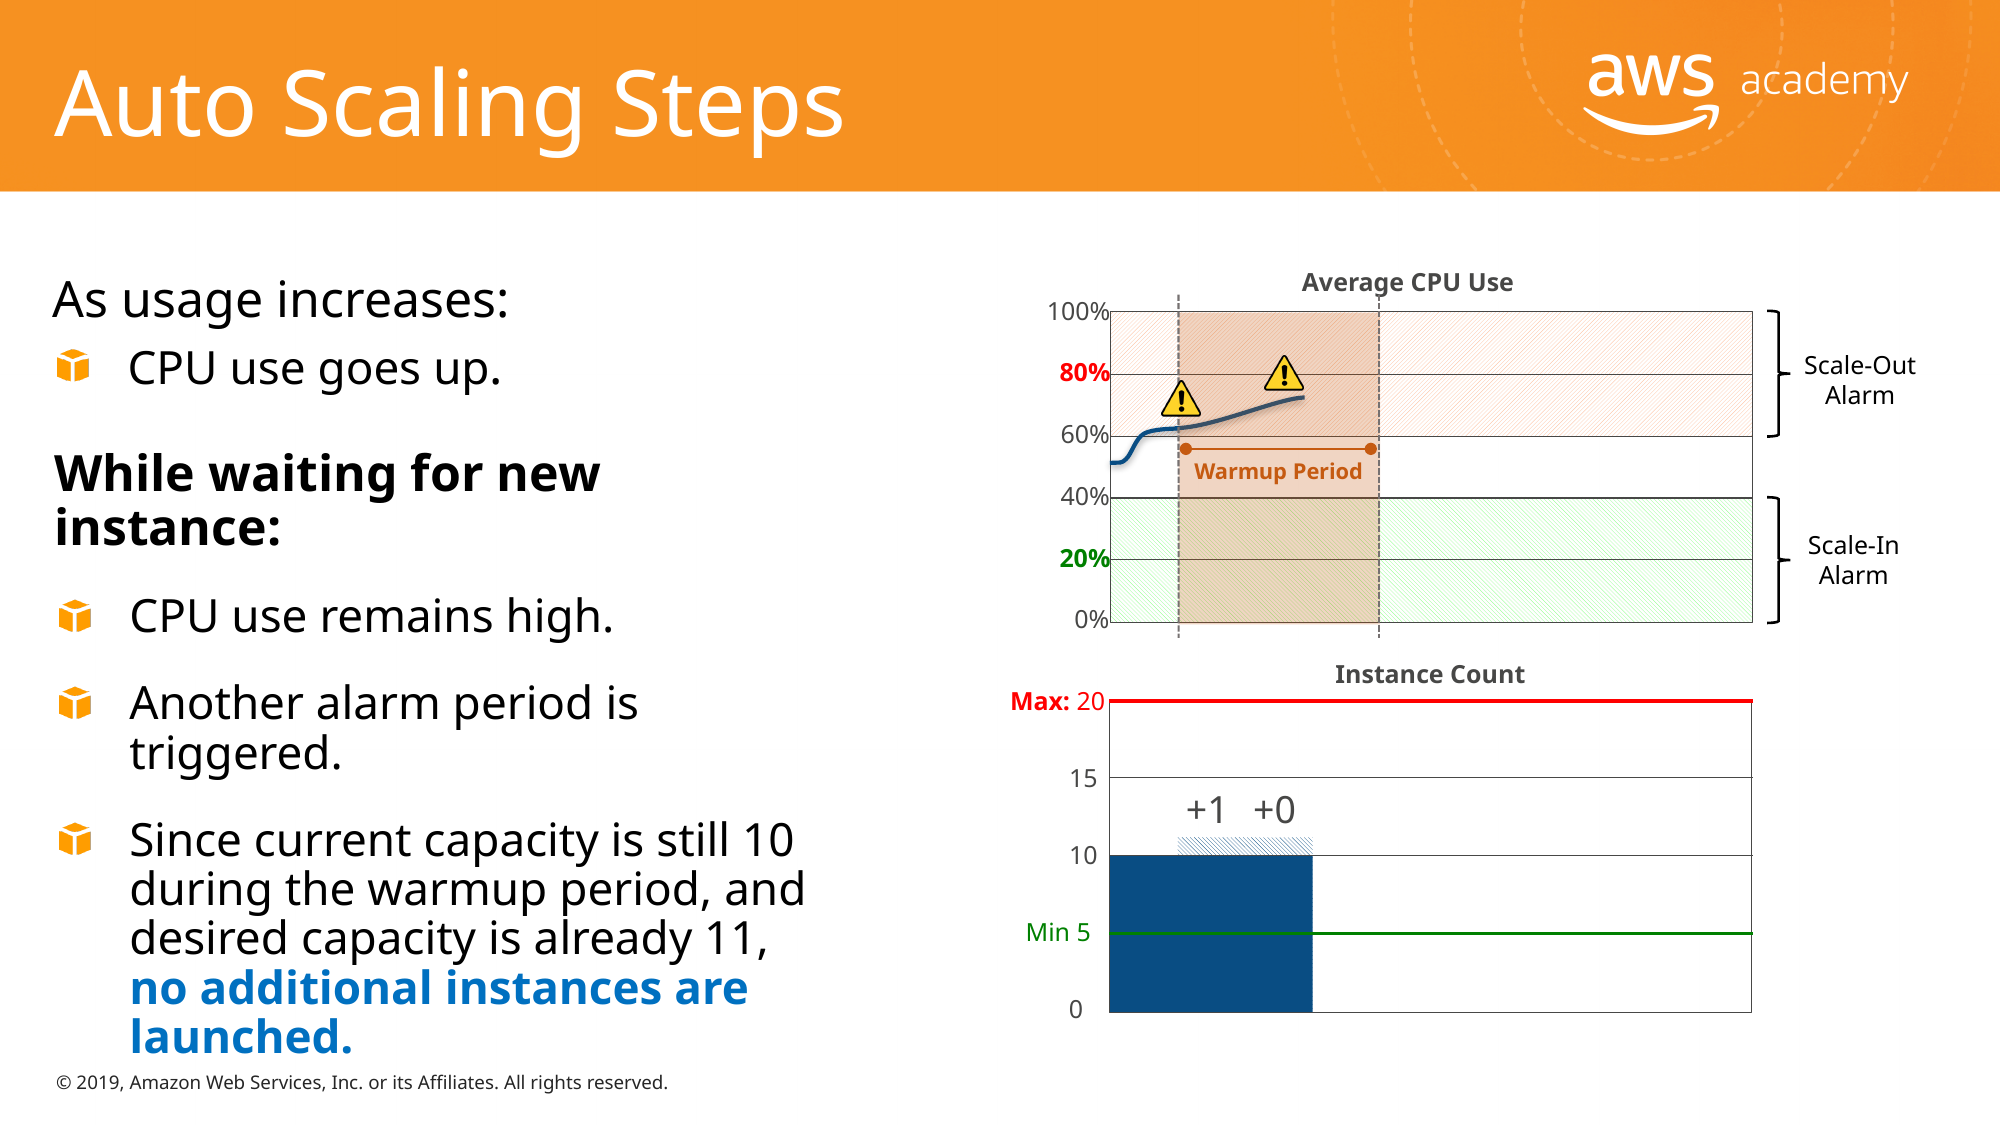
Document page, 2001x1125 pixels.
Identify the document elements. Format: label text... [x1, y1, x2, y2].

title Auto Scaling Steps [39, 43, 1863, 172]
text_box As usage increases: CPU use goes up. [37, 267, 893, 403]
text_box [996, 650, 1753, 1032]
text_box Scale-Out Alarm [1789, 341, 1932, 417]
picture [0, 0, 2000, 1125]
text_box [1767, 496, 1791, 624]
text_box Scale-In Alarm [1793, 522, 1915, 597]
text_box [1174, 448, 1383, 494]
text_box [1767, 310, 1791, 438]
text_box While waiting for new instance: CPU use remains high. Another alarm period is triggered. Since current capacity is still 10 during the warmup period, and desired capacity is already 11, no additional instances are launched. [39, 440, 839, 1072]
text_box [1029, 259, 1754, 642]
